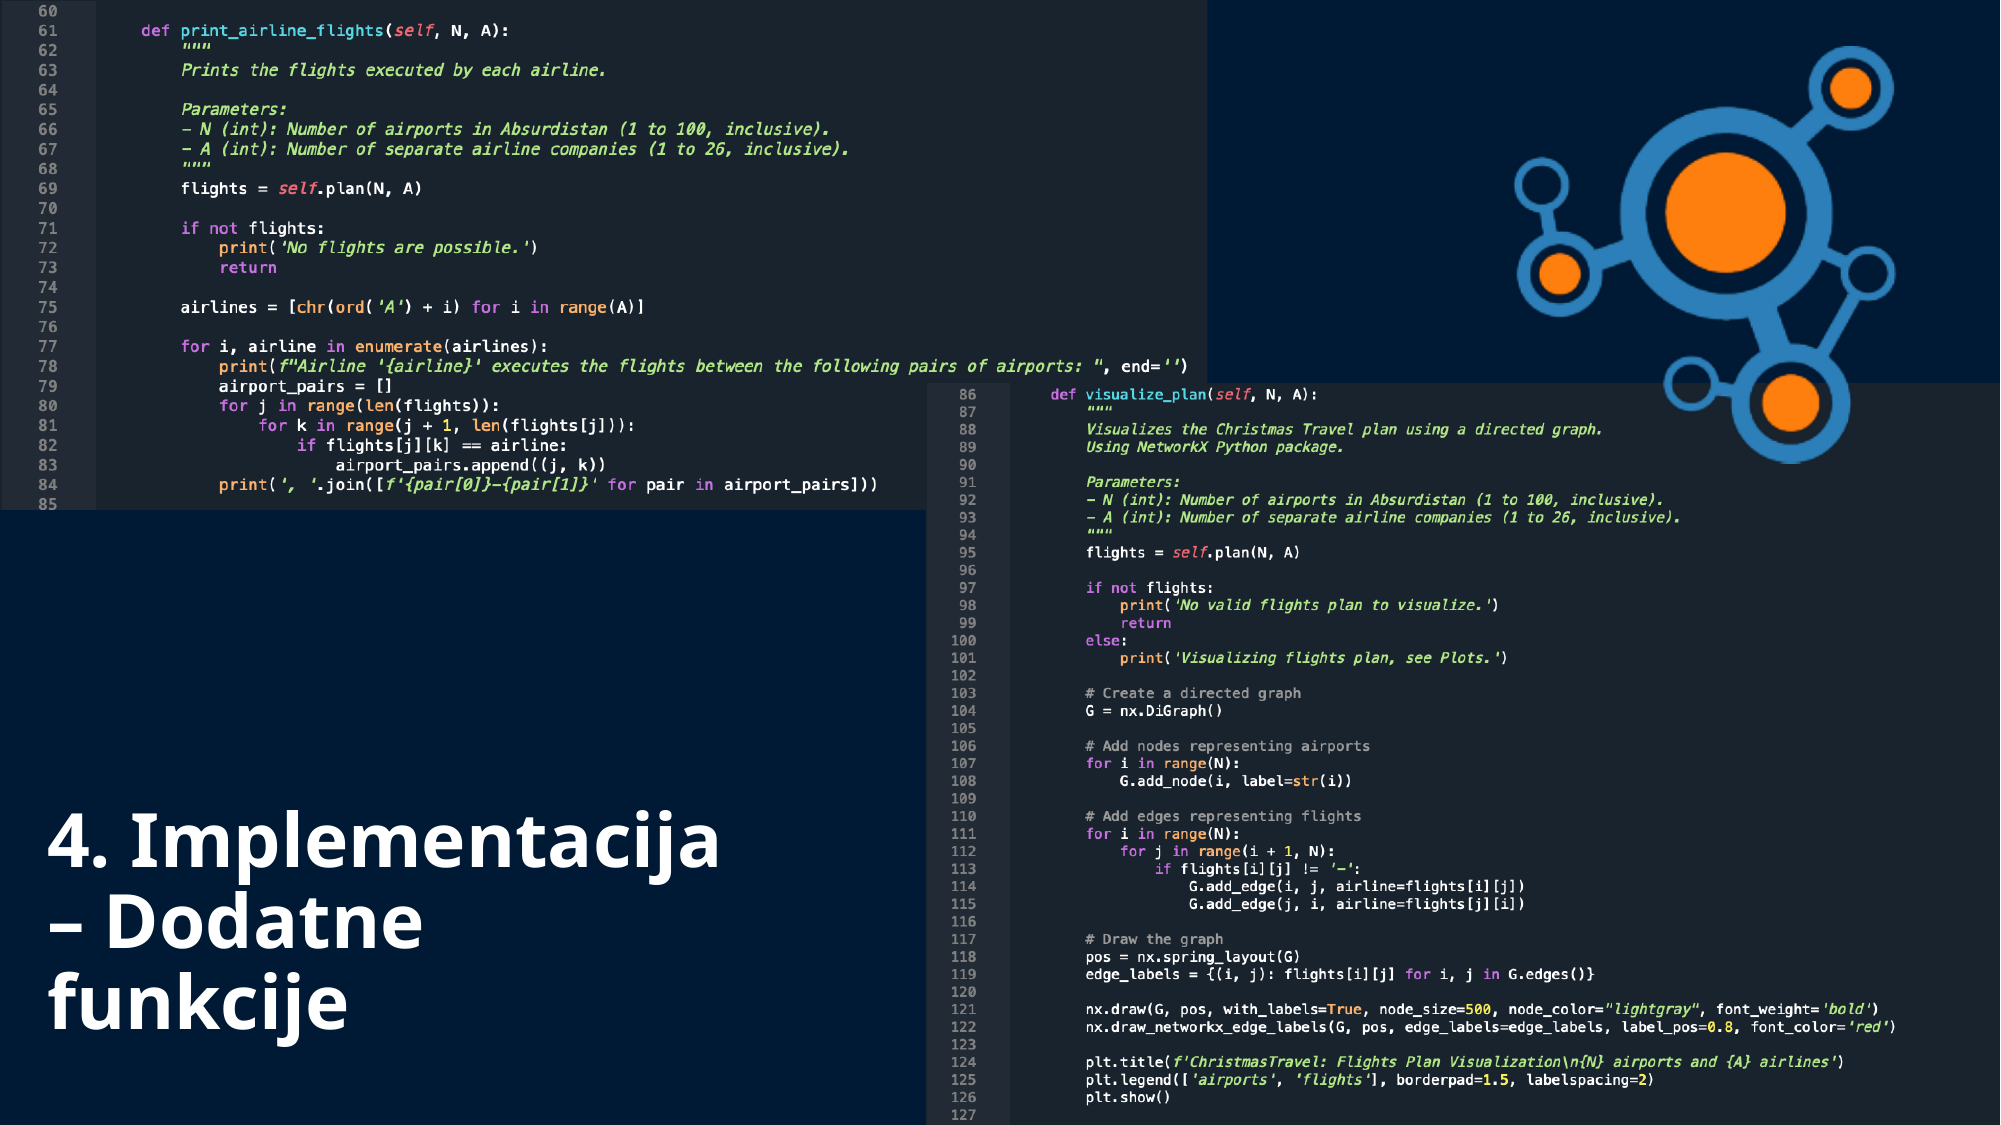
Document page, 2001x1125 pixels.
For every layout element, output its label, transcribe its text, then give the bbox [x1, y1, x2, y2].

title 4. Implementacija – Dodatne funkcije [32, 754, 755, 1096]
picture [0, 0, 2000, 1125]
